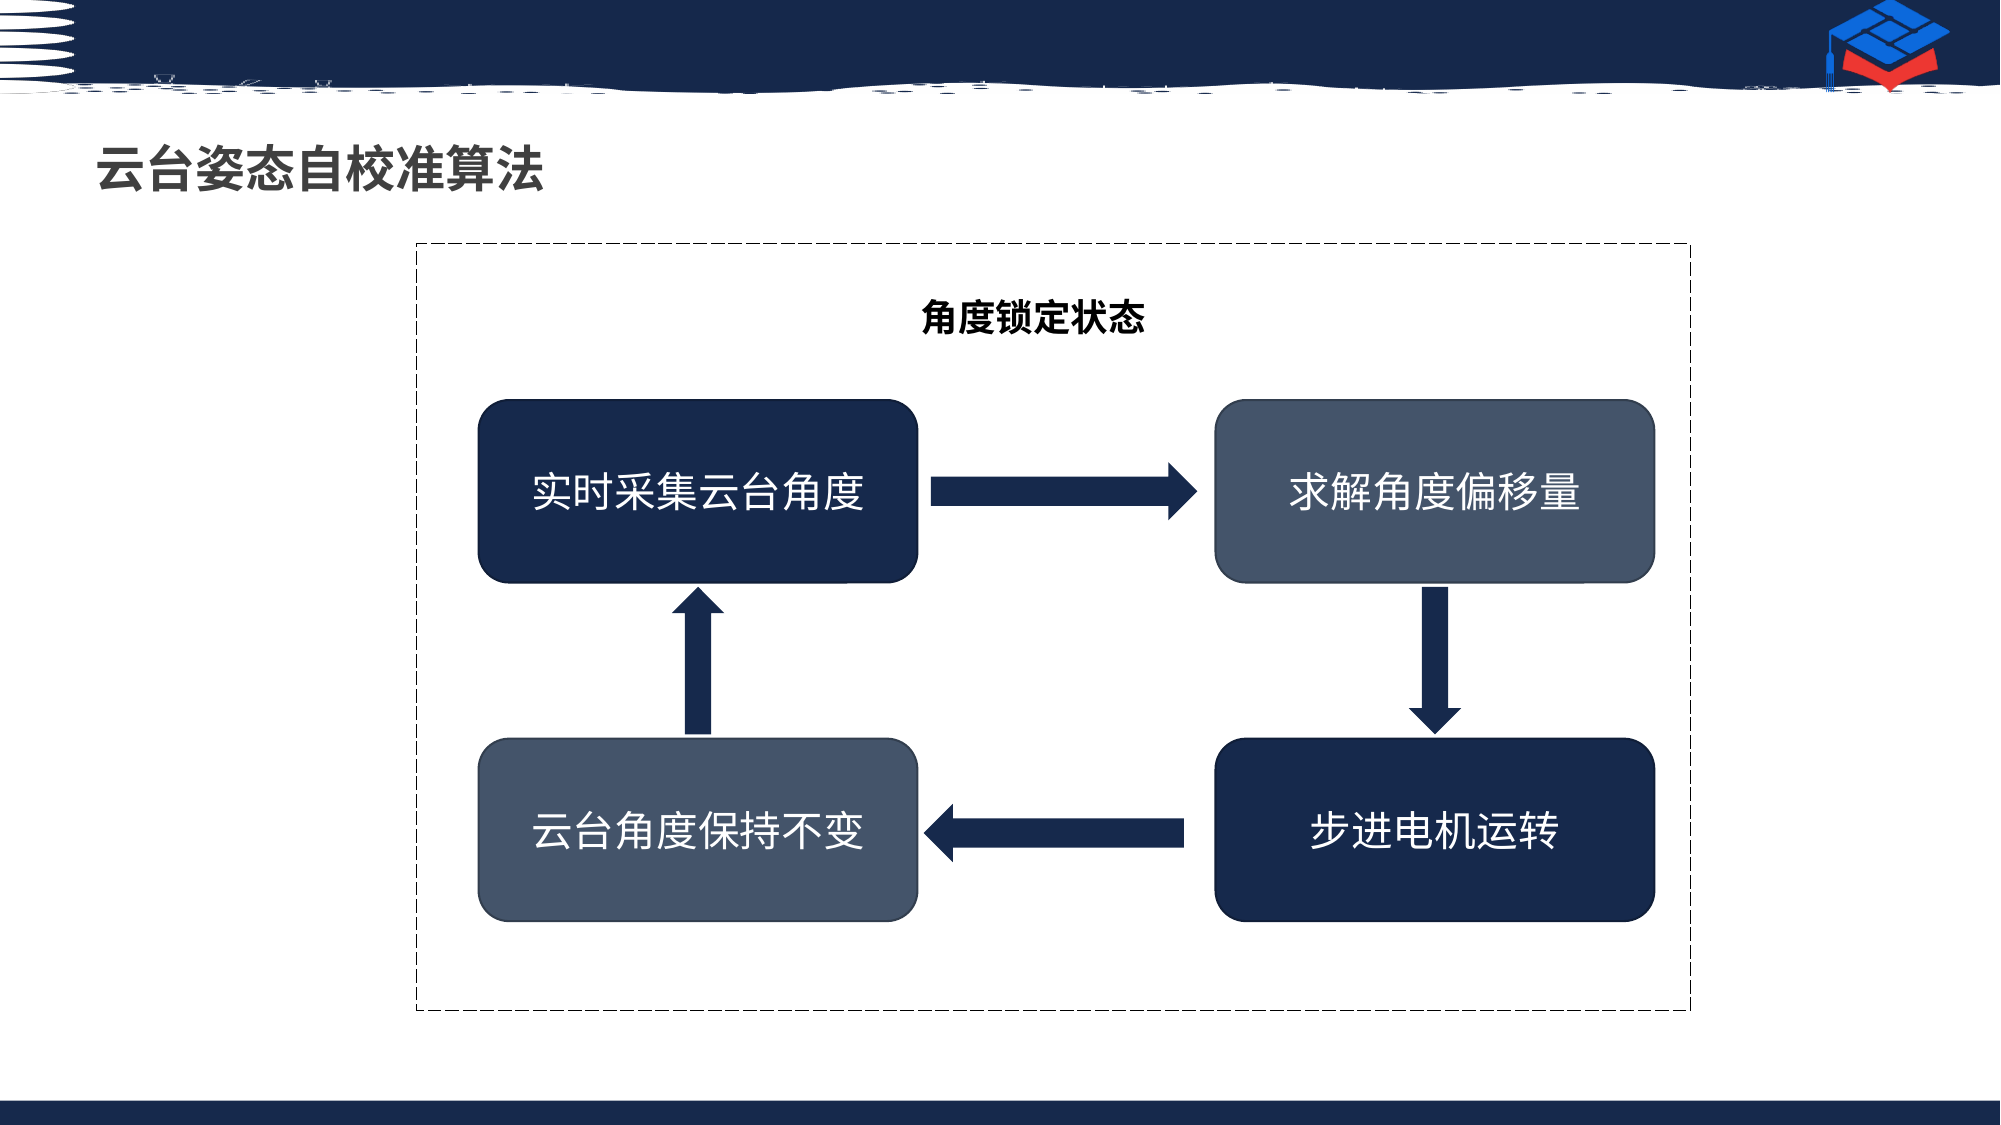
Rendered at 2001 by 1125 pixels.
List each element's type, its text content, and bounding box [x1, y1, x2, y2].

text_box 步进电机运转 [1214, 737, 1656, 923]
text_box 云台角度保持不变 [477, 737, 919, 923]
text_box [671, 586, 725, 735]
text_box [1408, 586, 1462, 735]
text_box [923, 803, 1184, 863]
text_box 实时采集云台角度 [477, 399, 919, 584]
text_box [416, 243, 1691, 1011]
text_box 云台姿态自校准算法 [71, 99, 571, 205]
text_box 角度锁定状态 [905, 286, 1161, 347]
text_box [930, 462, 1198, 521]
picture [0, 0, 2000, 94]
text_box 求解角度偏移量 [1214, 399, 1656, 584]
